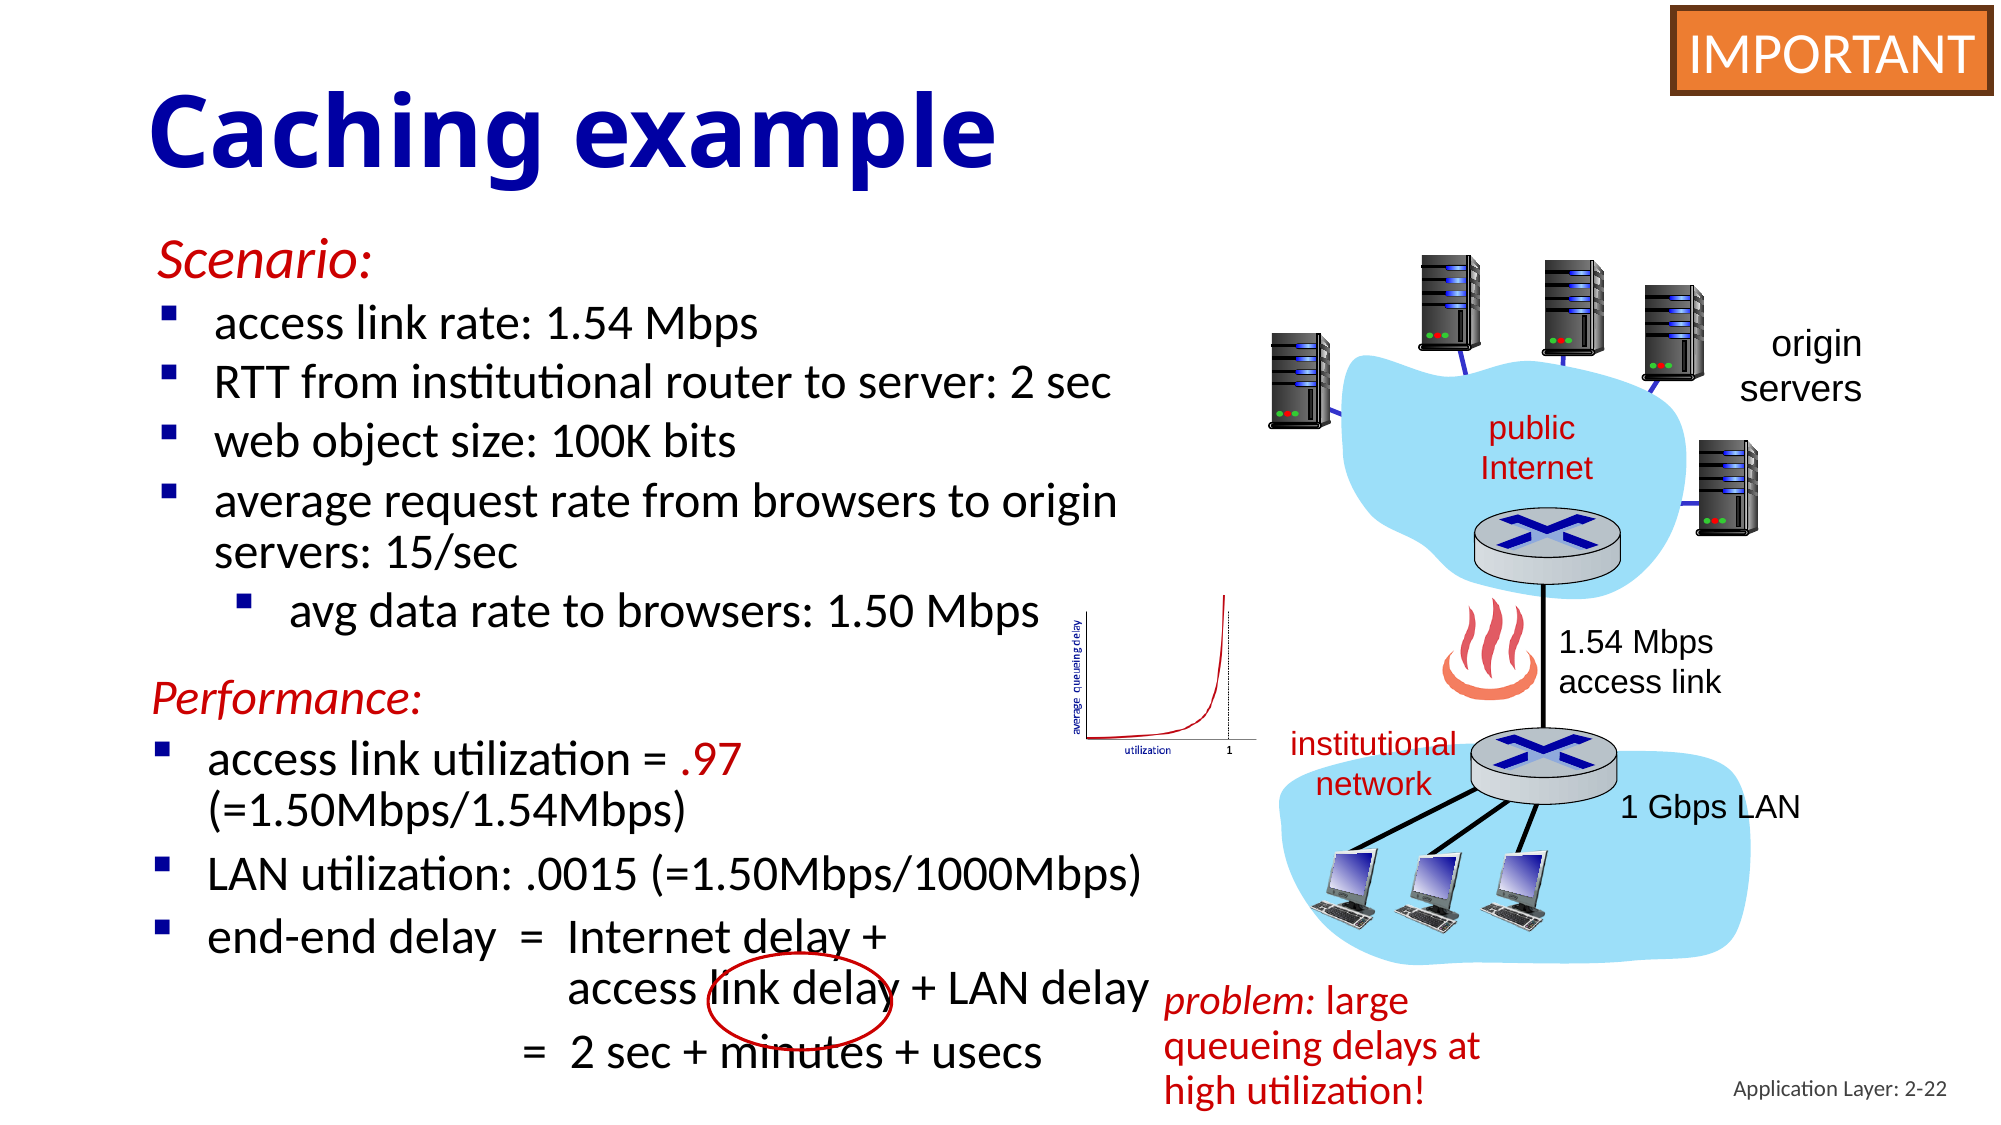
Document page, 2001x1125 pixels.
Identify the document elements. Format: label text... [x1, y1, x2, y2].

text_box problem: large queueing delays at high utilization! [1147, 971, 1497, 1122]
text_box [1268, 333, 1331, 429]
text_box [1474, 507, 1621, 585]
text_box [1418, 255, 1481, 351]
slide_number Application Layer: 2-22 [1512, 1056, 1963, 1117]
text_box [1377, 848, 1464, 940]
text_box 1.54 Mbps access link [1549, 612, 1739, 708]
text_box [1463, 846, 1550, 938]
text_box [708, 952, 892, 1050]
text_box Performance: access link utilization = .97 (=1.50Mbps/1.54Mbps) LAN utilization: .0015 (=1.50Mbps/1000Mbps) end-end delay = Internet delay + access link delay + LAN delay = 2 sec + minutes + usecs [136, 666, 1187, 1044]
picture [1058, 590, 1265, 760]
text_box IMPORTANT [1672, 7, 1992, 94]
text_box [1696, 440, 1759, 536]
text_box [1542, 260, 1605, 356]
text_box origin servers [1724, 311, 1878, 417]
text_box public Internet [1456, 398, 1608, 494]
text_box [1470, 727, 1617, 805]
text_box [1293, 844, 1380, 936]
text_box [1618, 750, 1736, 777]
text_box [1341, 355, 1687, 600]
text_box [1279, 805, 1751, 966]
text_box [1642, 285, 1705, 381]
text_box 1 Gbps LAN [1605, 777, 1817, 832]
title Caching example [131, 62, 1856, 209]
text_box Scenario: access link rate: 1.54 Mbps RTT from institutional router to server: 2 sec web object size: 100K bits average request rate from browsers to origin servers: 15/sec avg data rate to browsers: 1.50 Mbps [142, 223, 1148, 637]
picture [1430, 590, 1549, 709]
text_box institutional network [1275, 714, 1473, 810]
